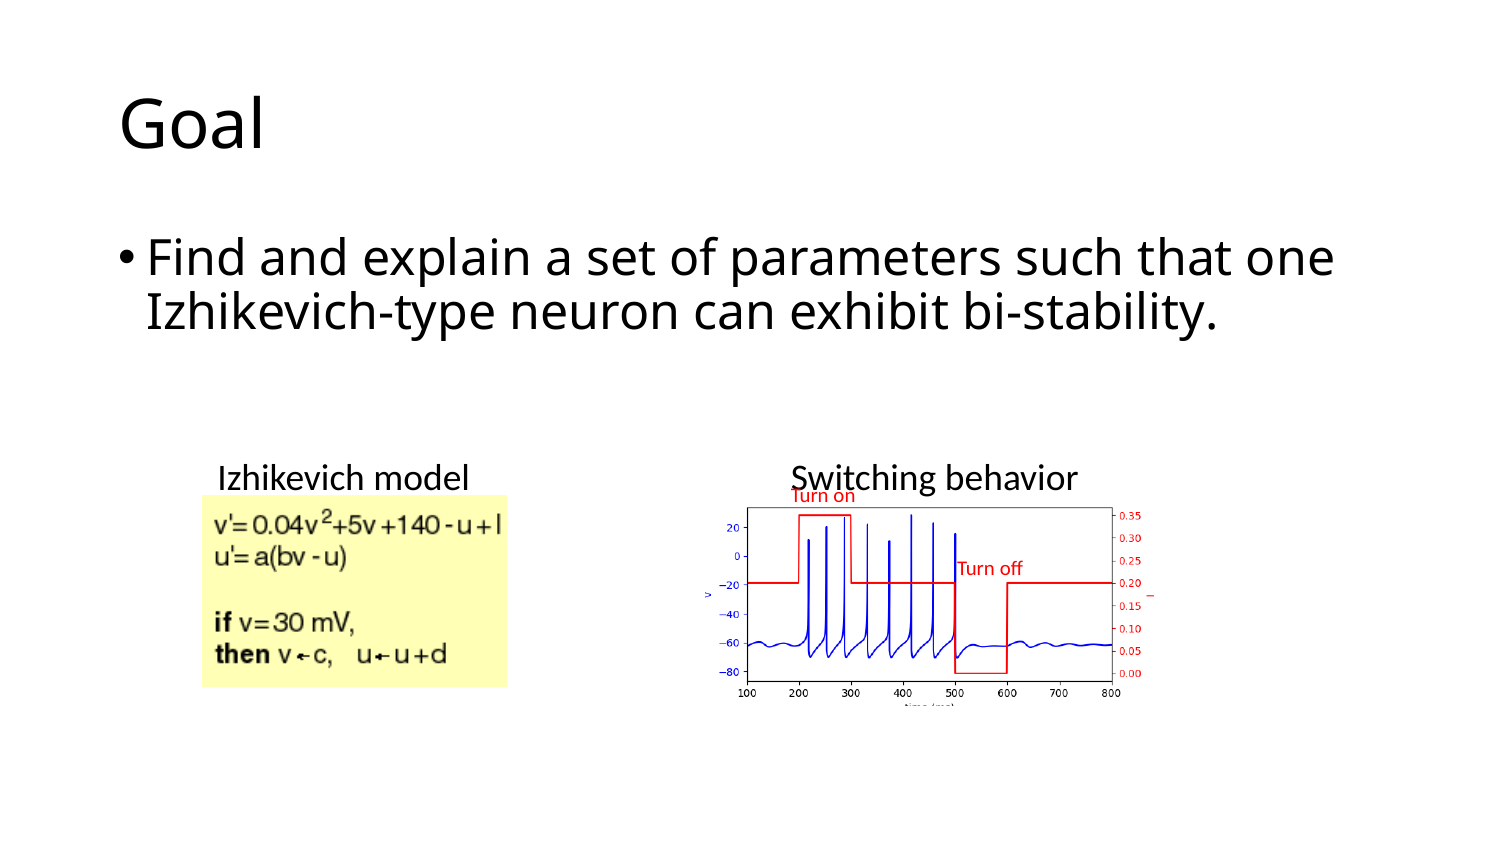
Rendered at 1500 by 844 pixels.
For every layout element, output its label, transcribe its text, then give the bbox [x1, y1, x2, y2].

text_box Izhikevich model [202, 437, 555, 496]
title Goal [103, 44, 1397, 208]
text_box Turn on [775, 466, 913, 499]
picture [202, 495, 508, 687]
list Find and explain a set of parameters such that one Izhikevich-type neuron can exhibit bi-stability. [103, 224, 1397, 760]
text_box Switching behavior [775, 437, 1128, 496]
picture [692, 499, 1167, 706]
